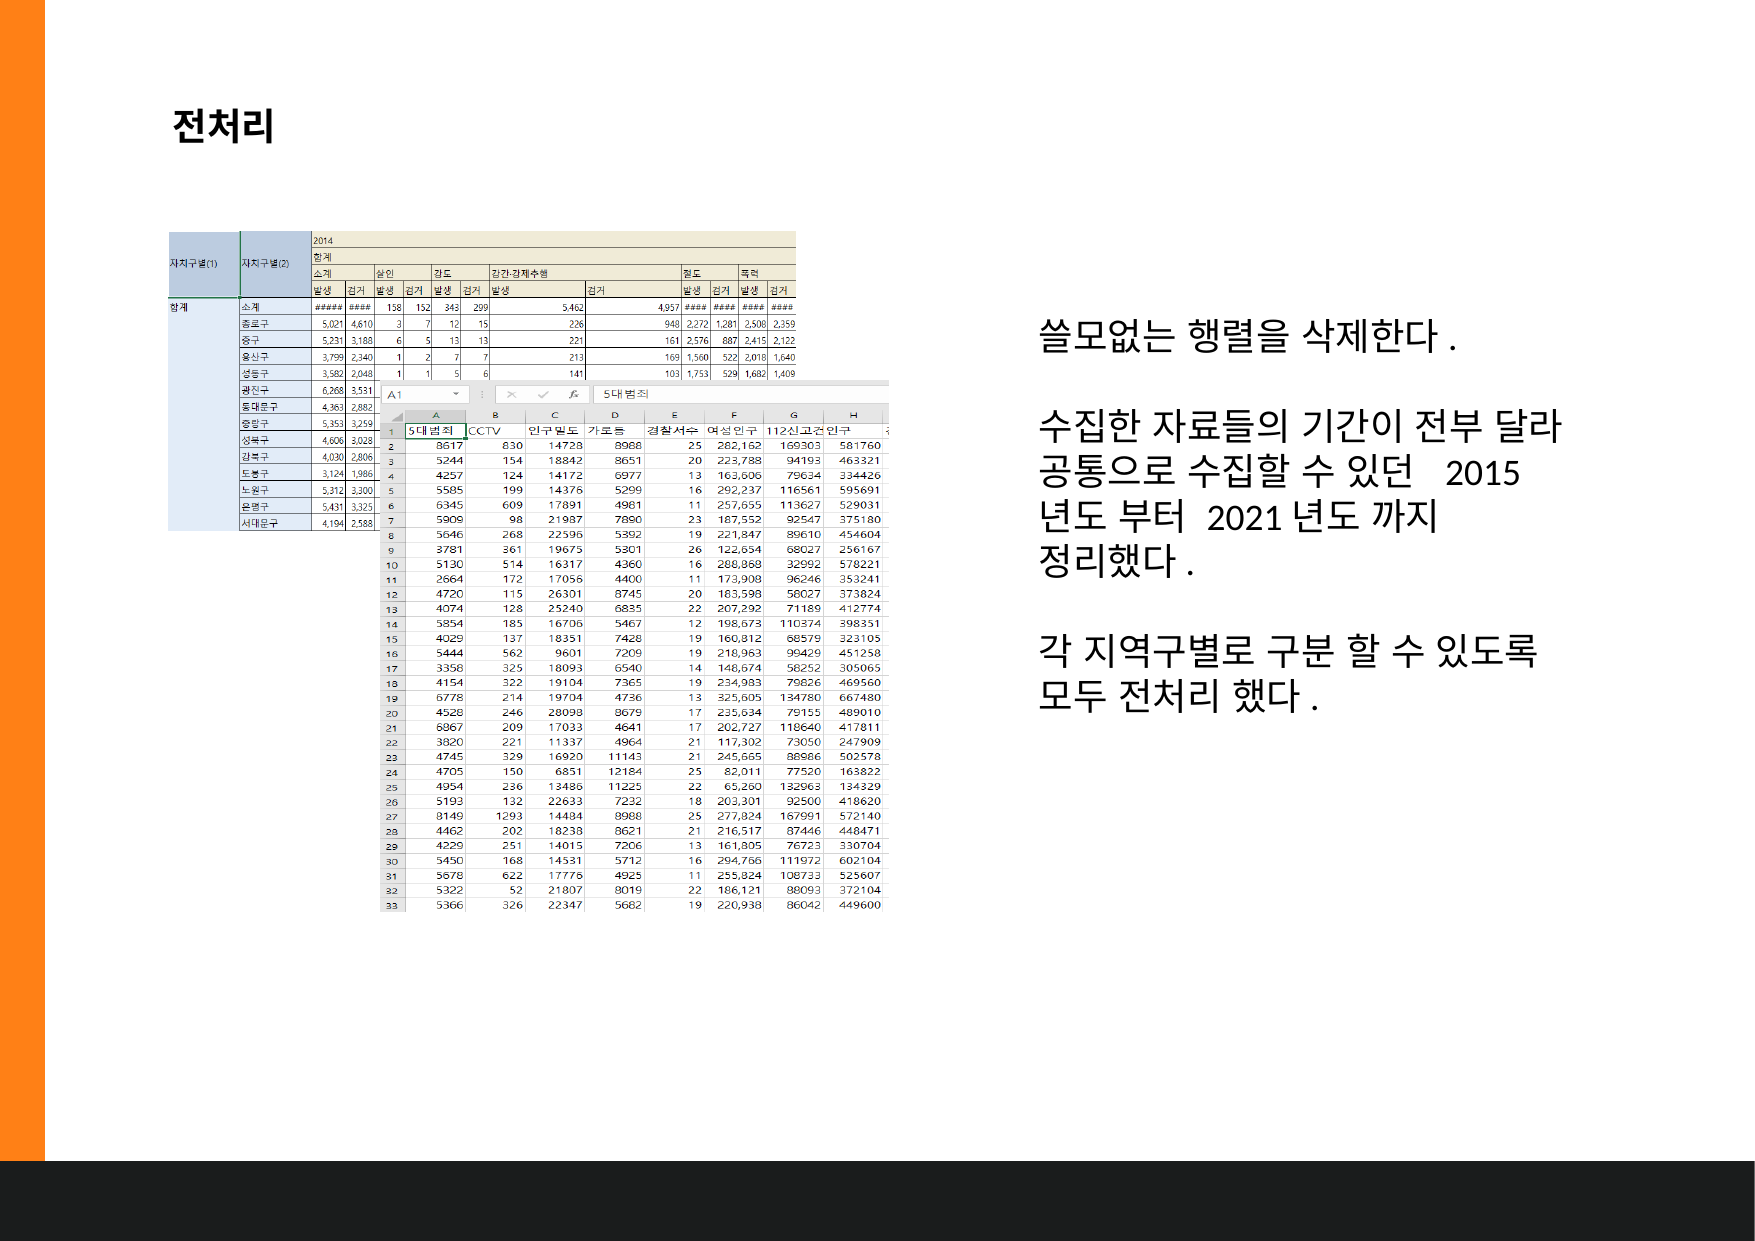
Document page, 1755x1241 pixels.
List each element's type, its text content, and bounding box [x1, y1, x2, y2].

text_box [168, 231, 890, 912]
text_box 쓸모없는 행렬을 삭제한다. 수집한 자료들의 기간이 전부 달라 공통으로 수집할 수 있던 2015년도 부터 2021년도 까지 정리했다. 각 지역구별로 구분 할 수 있도록 모두 전처리 했다. [1023, 305, 1587, 861]
text_box 전처리 [157, 95, 291, 155]
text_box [0, 0, 45, 1160]
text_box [0, 1161, 1755, 1241]
